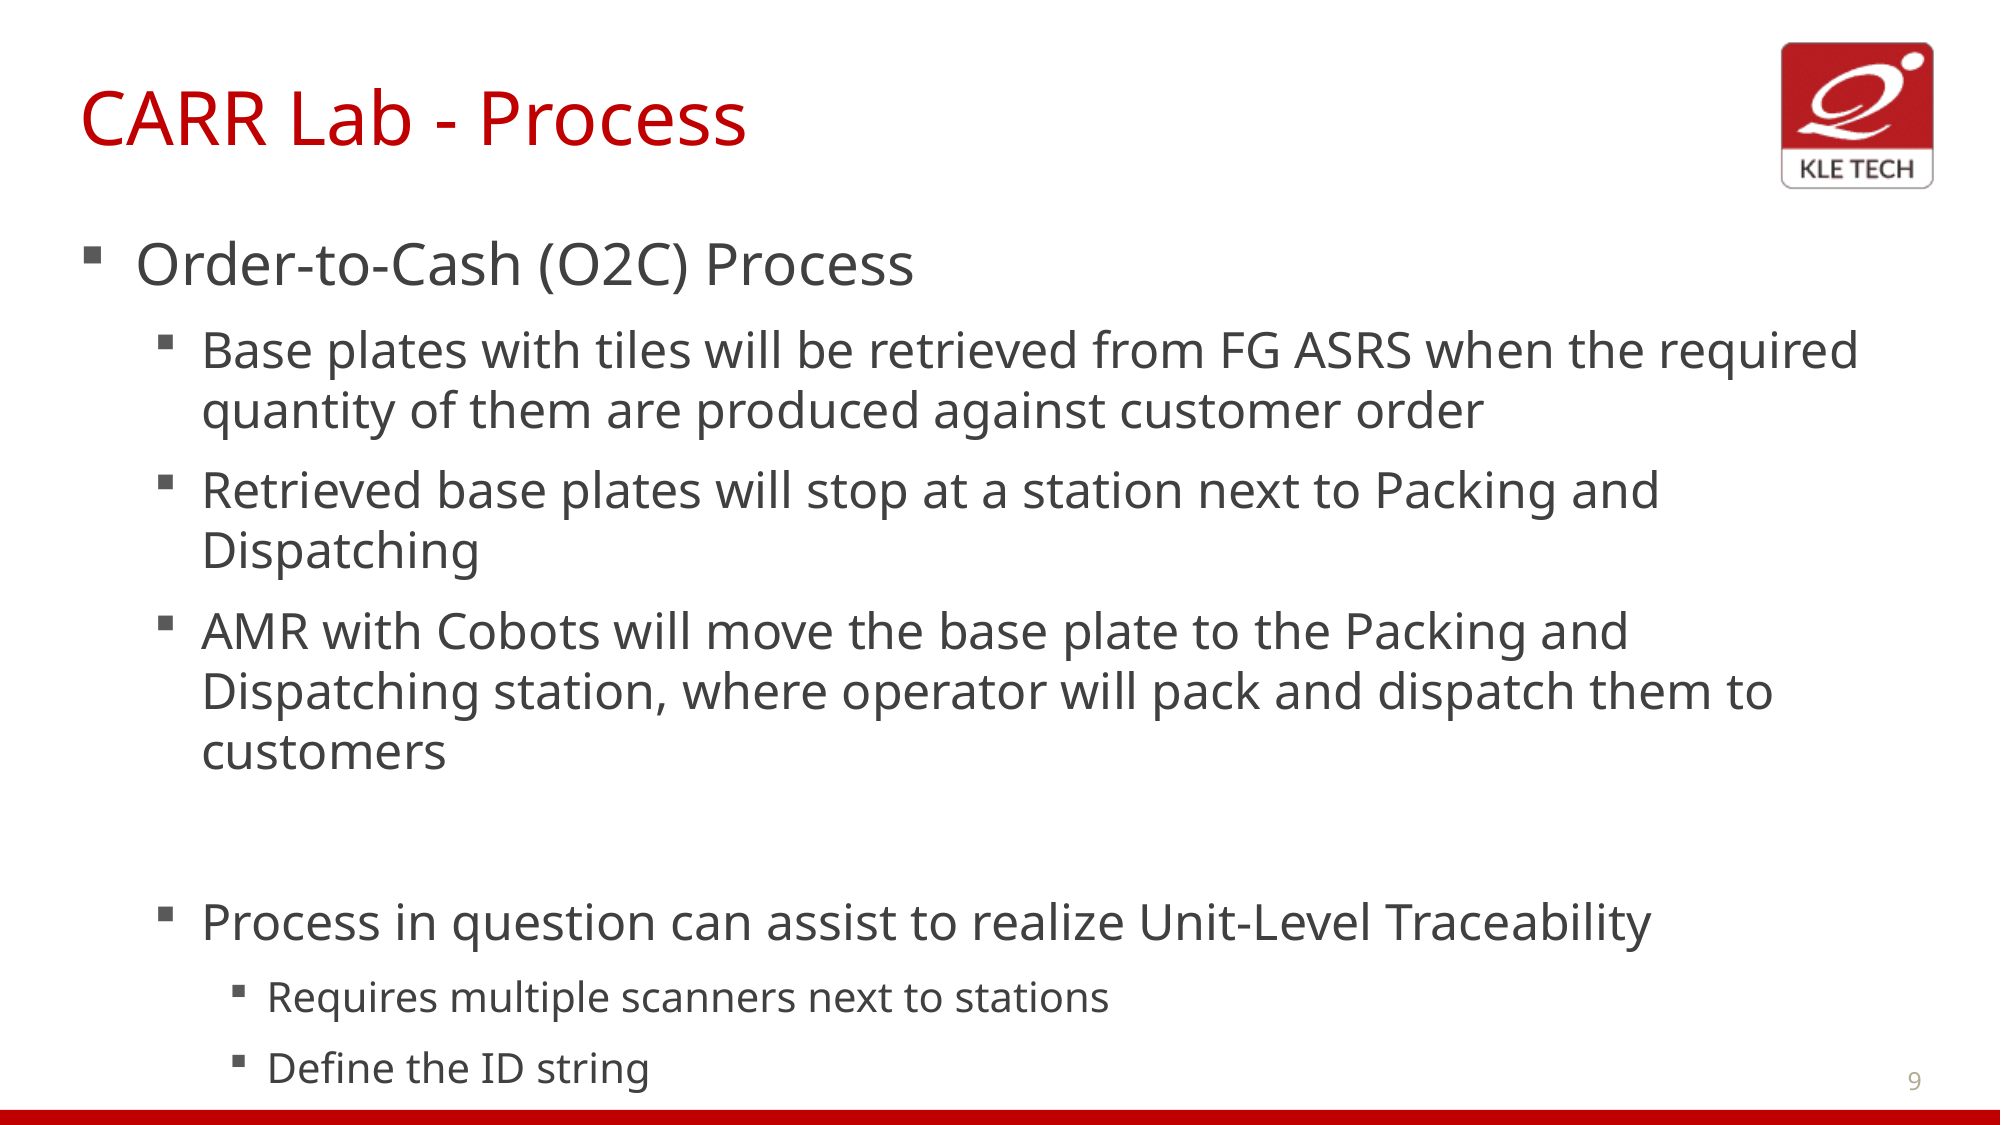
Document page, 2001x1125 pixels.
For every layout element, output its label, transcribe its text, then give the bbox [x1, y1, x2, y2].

title CARR Lab - Process [64, 41, 1779, 190]
picture [1779, 41, 1937, 190]
list 9 [1832, 1058, 1937, 1125]
list Order-to-Cash (O2C) Process Base plates with tiles will be retrieved from FG ASRS when the required quantity of them are produced against customer order Retrieved base plates will stop at a station next to Packing and Dispatching AMR with Cobots will move the base plate to the Packing and Dispatching station, where operator will pack and dispatch them to customers Process in question can assist to realize Unit-Level Traceability Requires multiple scanners next to stations Define the ID string [64, 219, 1936, 1059]
